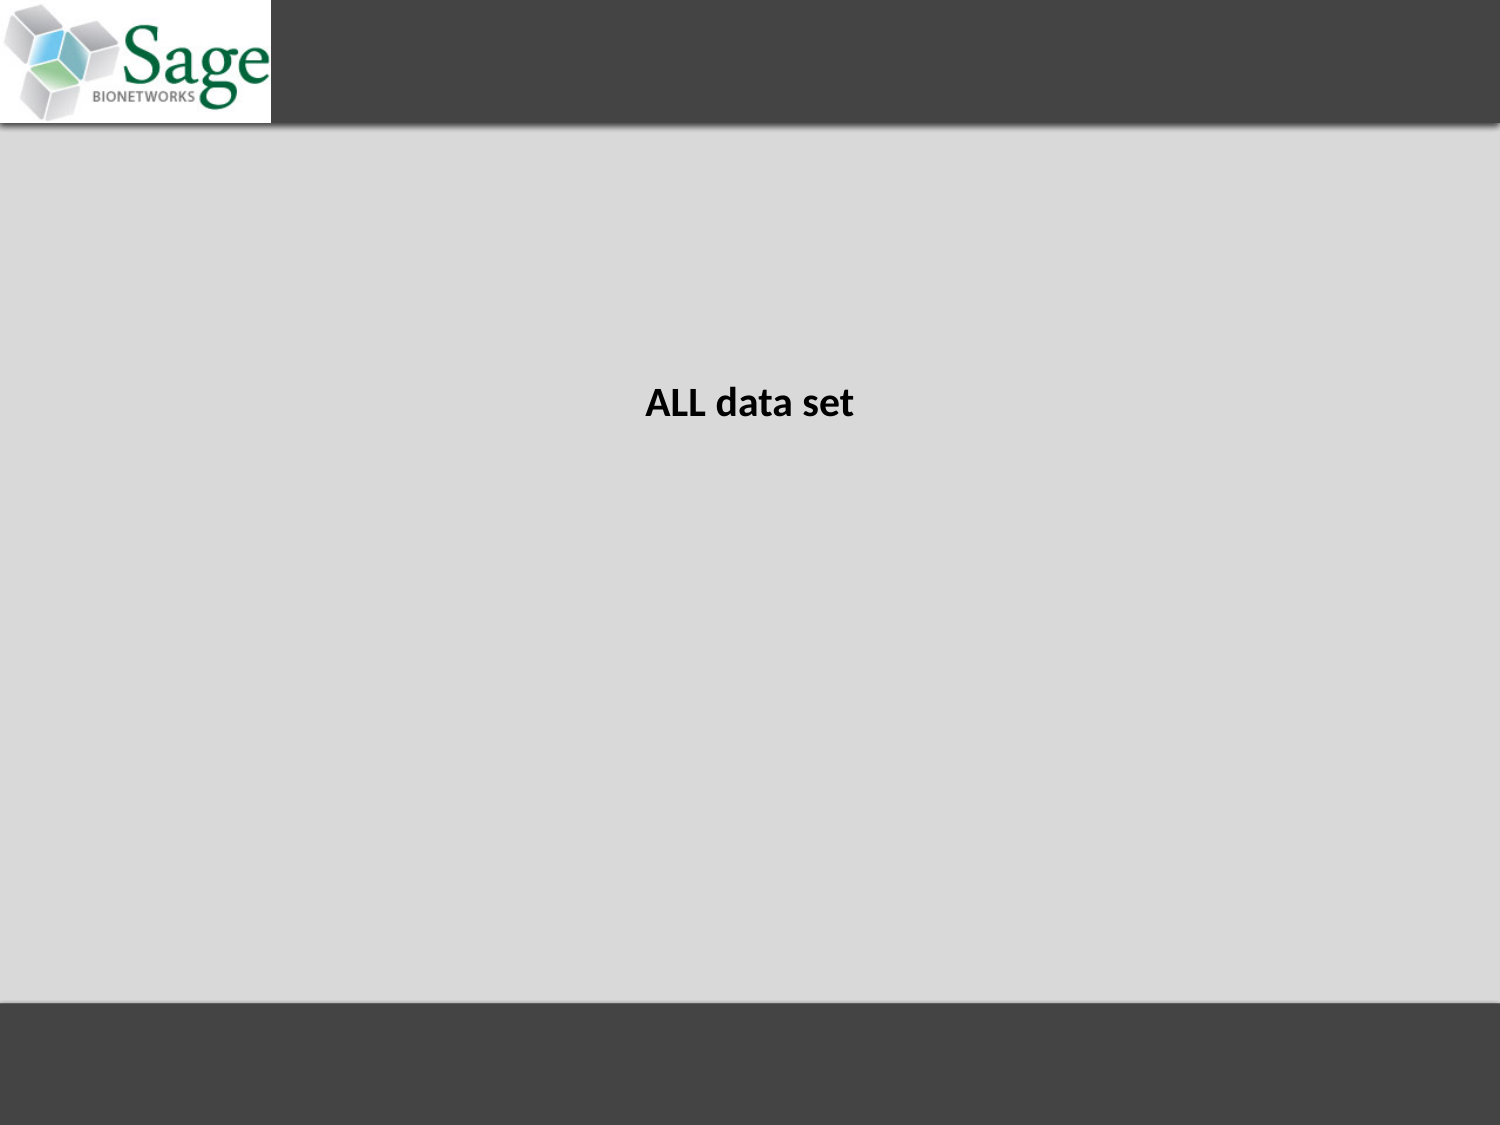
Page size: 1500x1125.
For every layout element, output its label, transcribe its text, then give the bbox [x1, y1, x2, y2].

picture [0, 0, 271, 123]
text_box ALL data set [630, 342, 870, 432]
